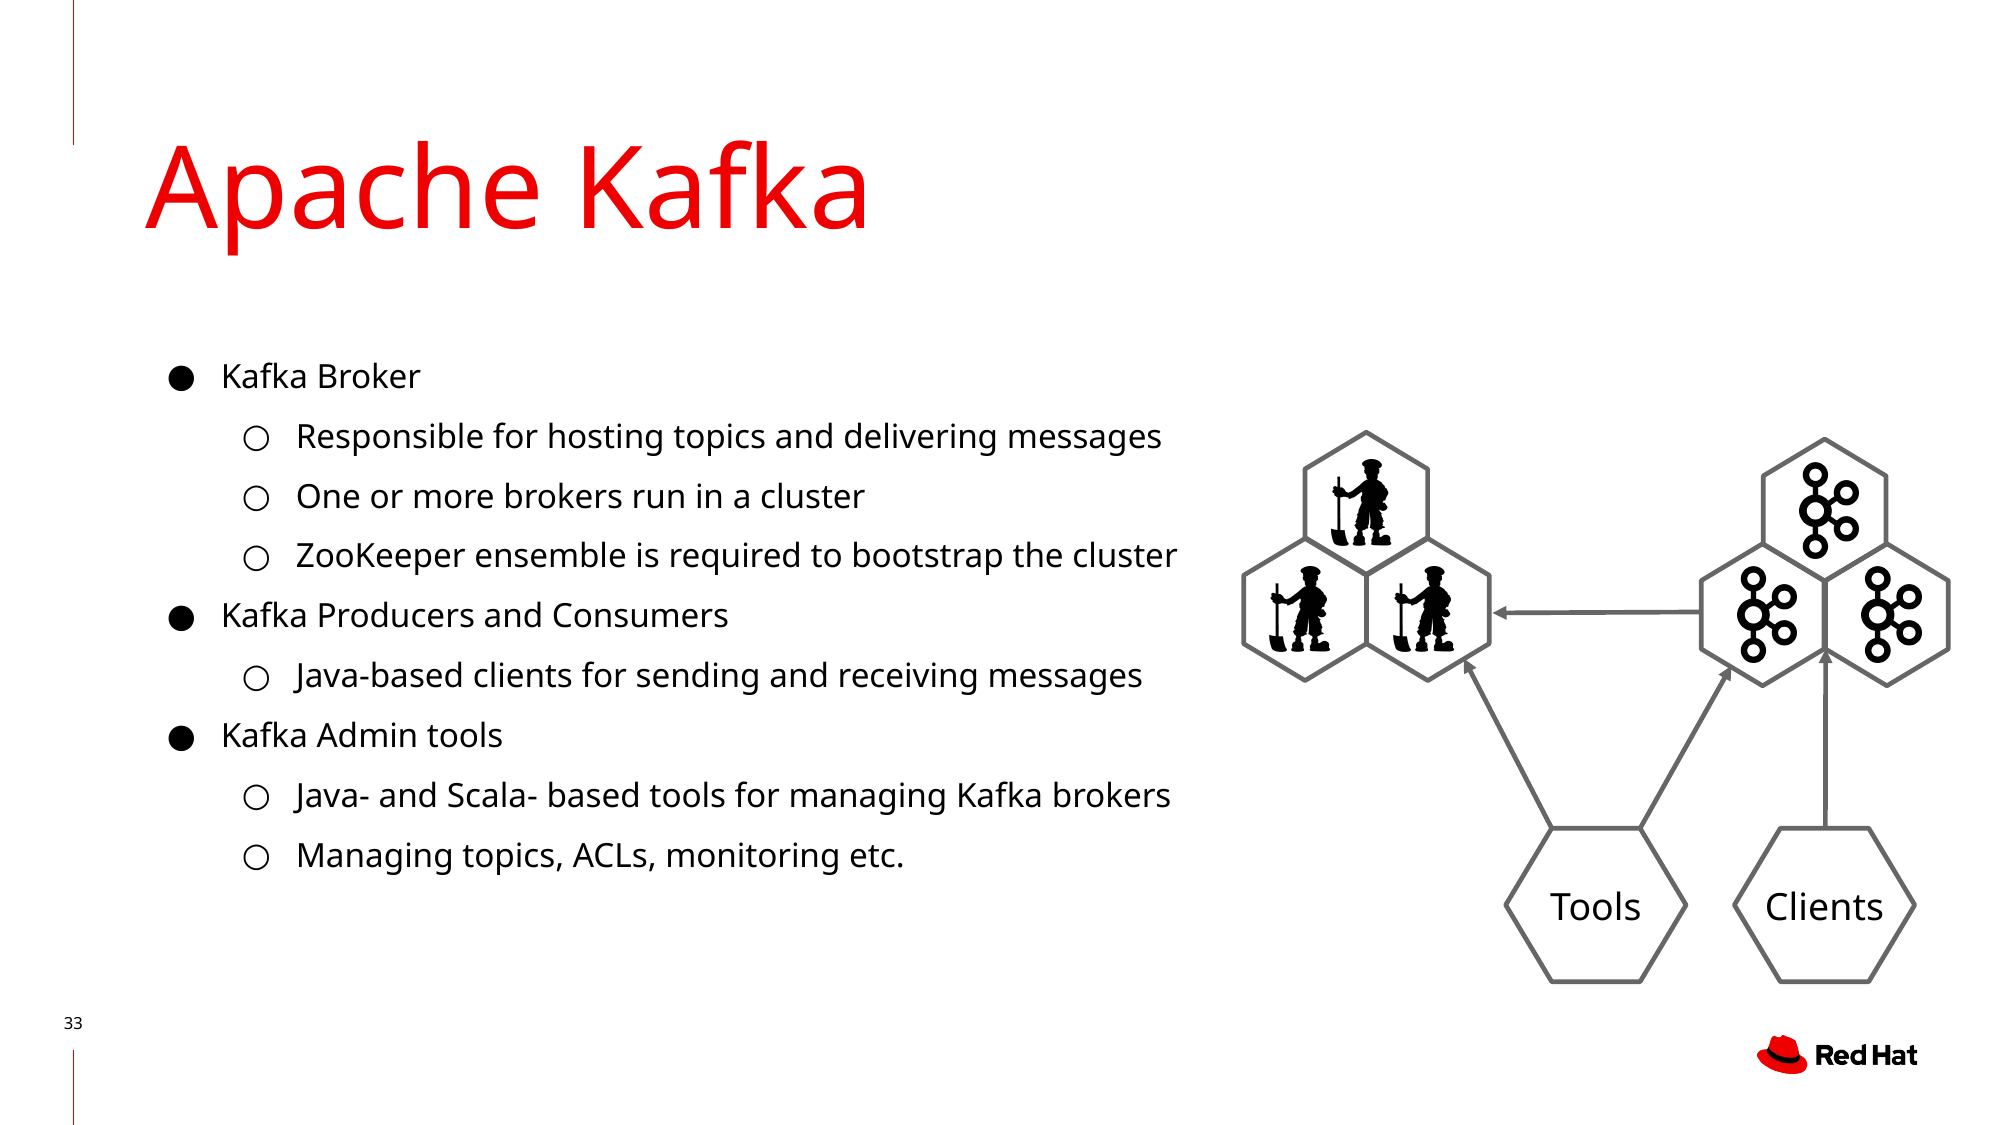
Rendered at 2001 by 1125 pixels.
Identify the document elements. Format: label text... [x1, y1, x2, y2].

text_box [1825, 543, 1949, 687]
text_box Tools [1505, 828, 1687, 982]
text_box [1463, 658, 1552, 829]
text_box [1639, 665, 1732, 829]
picture [1757, 1035, 1918, 1074]
text_box Clients [1734, 828, 1915, 982]
title Apache Kafka Kafka Broker Responsible for hosting topics and delivering messages One or more brokers run in a cluster ZooKeeper ensemble is required to bootstrap the cluster Kafka Producers and Consumers Java-based clients for sending and receiving messages Kafka Admin tools Java- and Scala- based tools for managing Kafka brokers Managing topics, ACLs, monitoring etc. [73, 99, 1927, 819]
slide_number ‹#› [13, 1012, 134, 1036]
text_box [1366, 538, 1490, 681]
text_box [1763, 438, 1887, 582]
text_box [1243, 538, 1361, 681]
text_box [1304, 431, 1428, 575]
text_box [1700, 543, 1820, 687]
